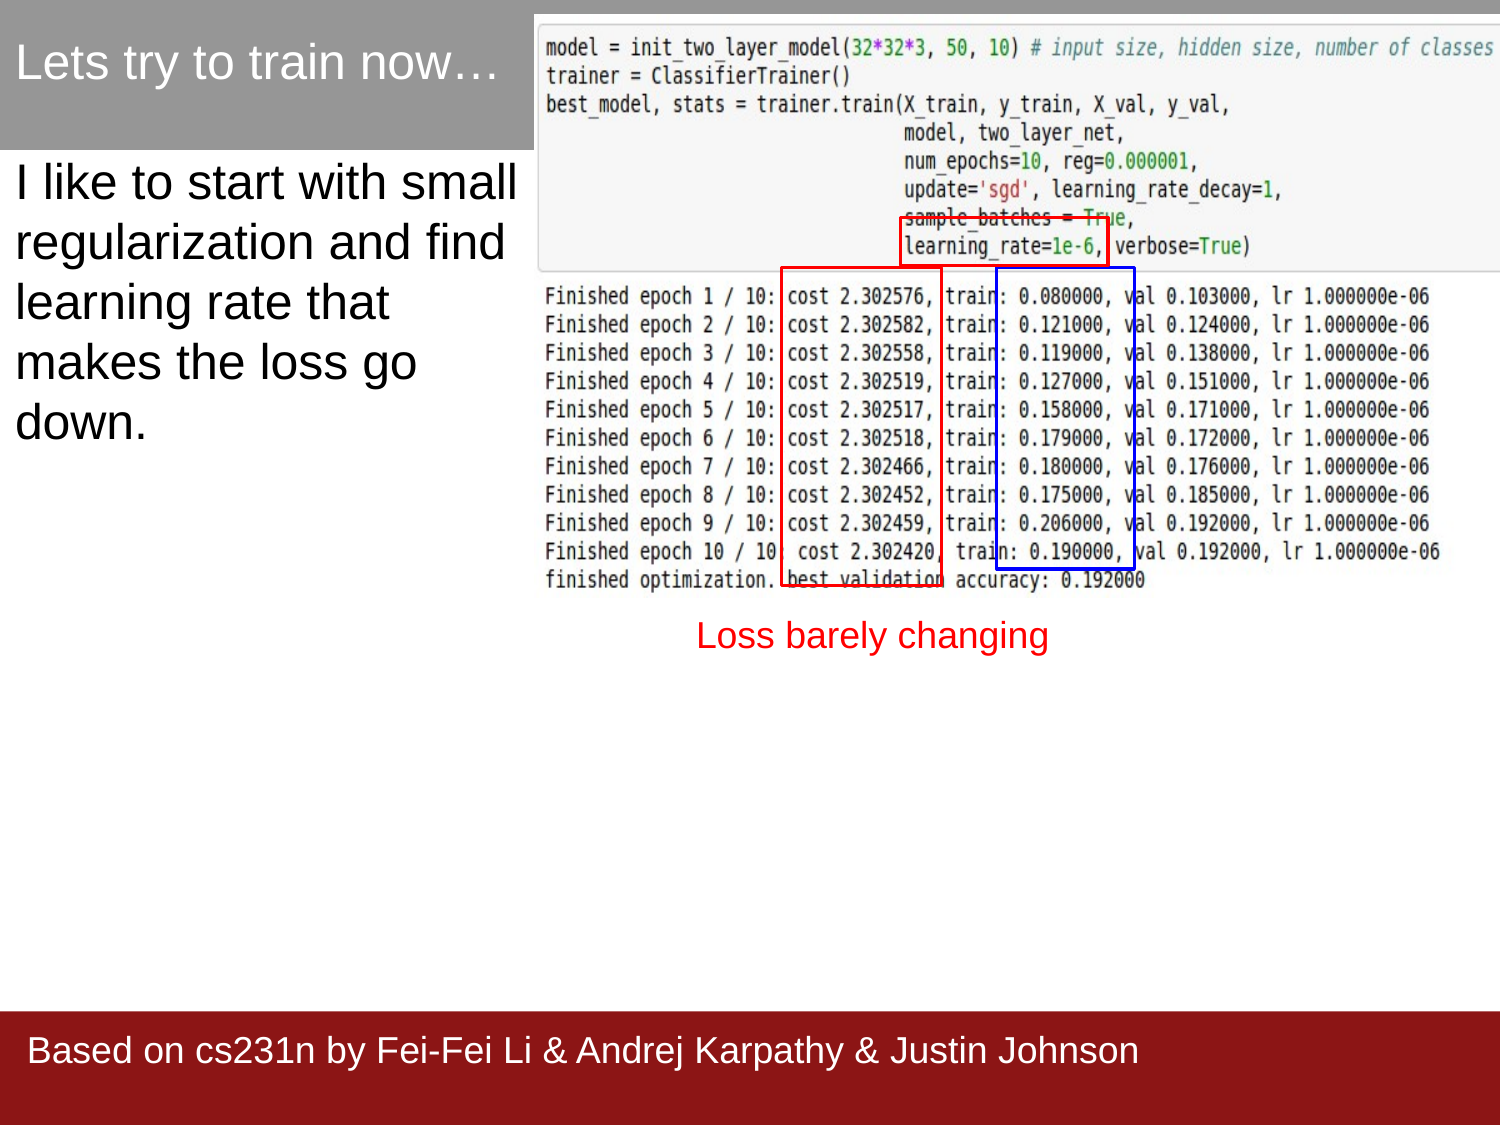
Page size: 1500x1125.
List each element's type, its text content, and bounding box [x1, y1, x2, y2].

picture [534, 14, 1500, 598]
text_box Loss barely changing [681, 606, 1402, 877]
text_box Lets try to train now… I like to start with small regularization and find learning rate that makes the loss go down. [0, 14, 533, 367]
